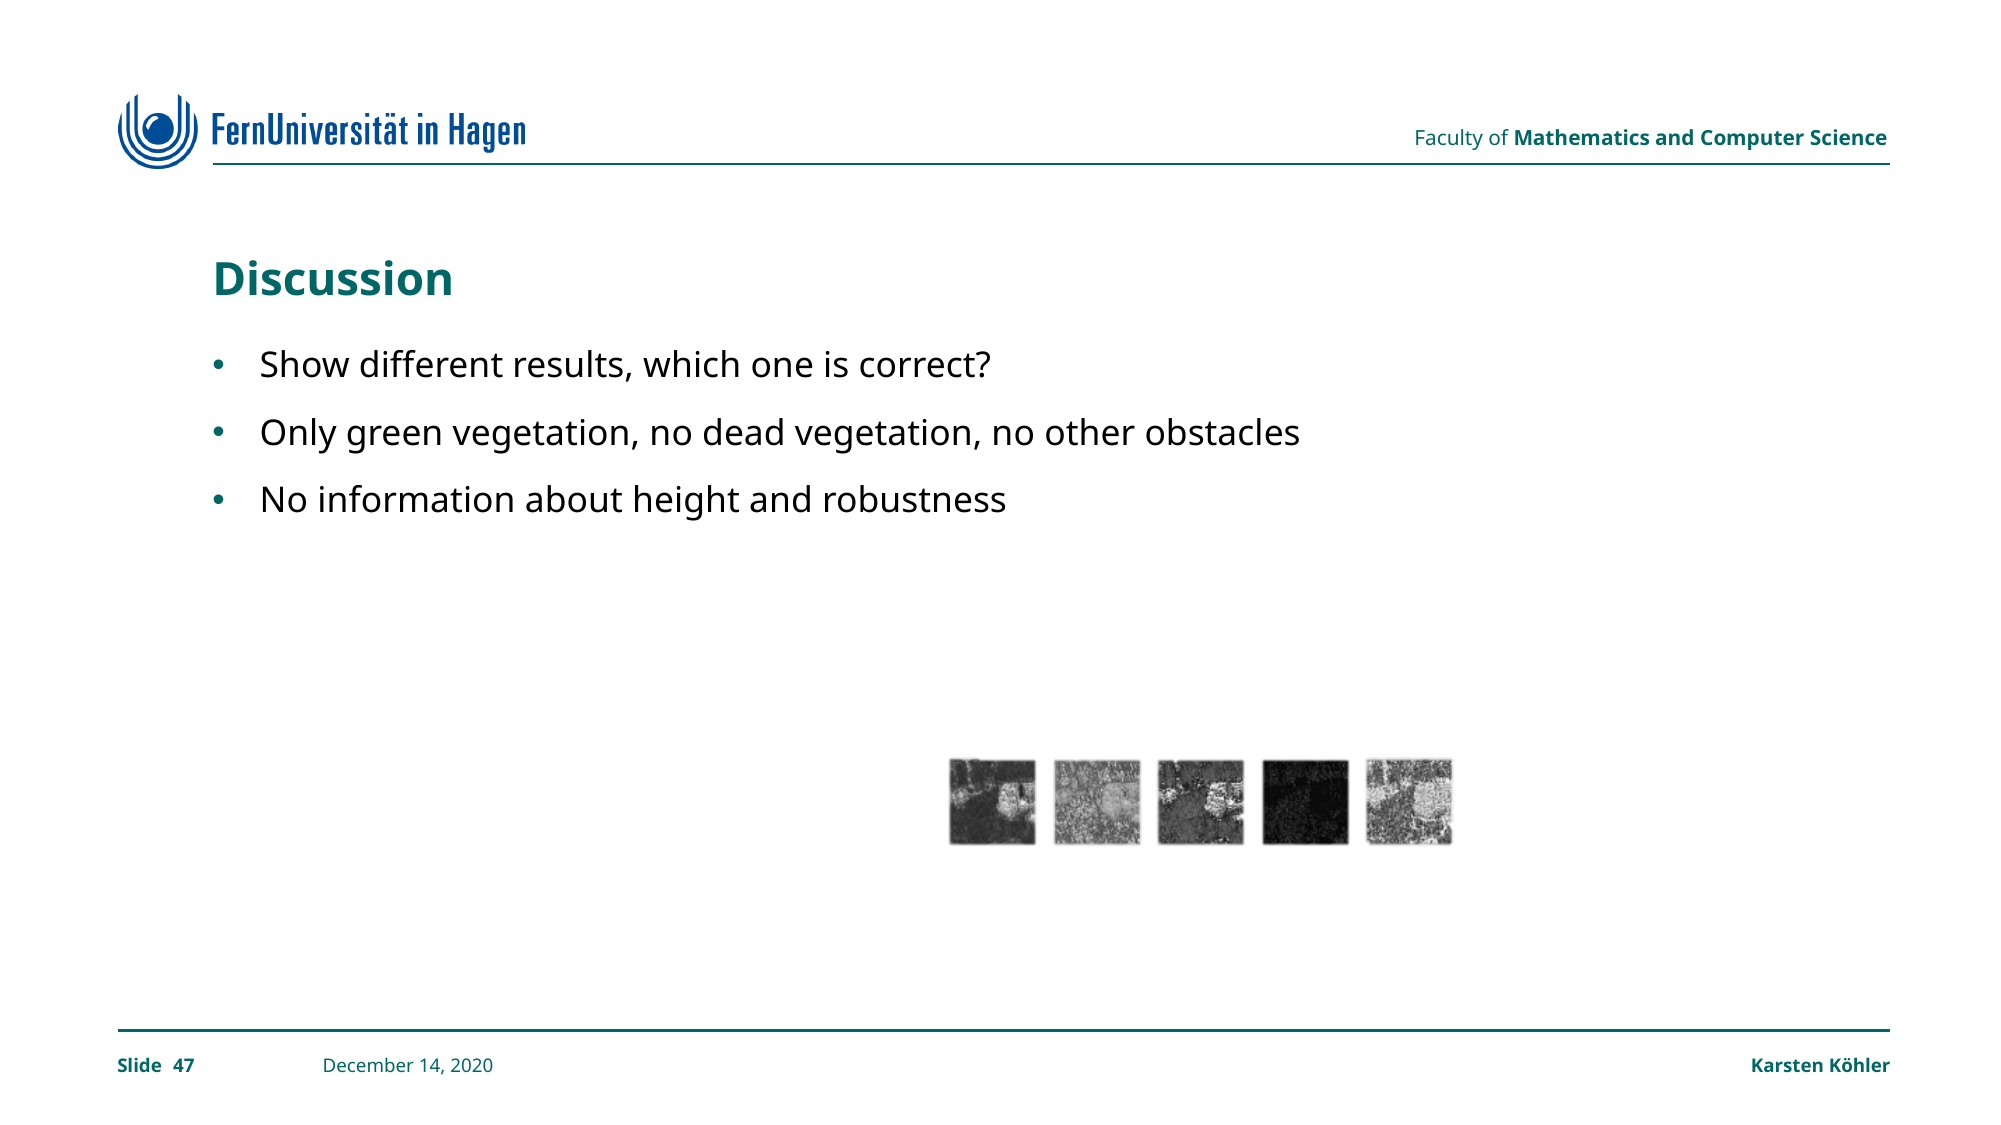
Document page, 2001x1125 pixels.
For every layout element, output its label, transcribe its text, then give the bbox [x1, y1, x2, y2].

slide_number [322, 1054, 528, 1094]
list Show different results, which one is correct? Only green vegetation, no dead vegetation, no other obstacles No information about height and robustness [212, 342, 1890, 988]
footer Karsten Köhler [595, 1054, 1891, 1094]
picture [834, 566, 1473, 1059]
slide_number 47 [173, 1054, 280, 1094]
title Discussion [212, 249, 1890, 315]
picture [118, 94, 525, 169]
